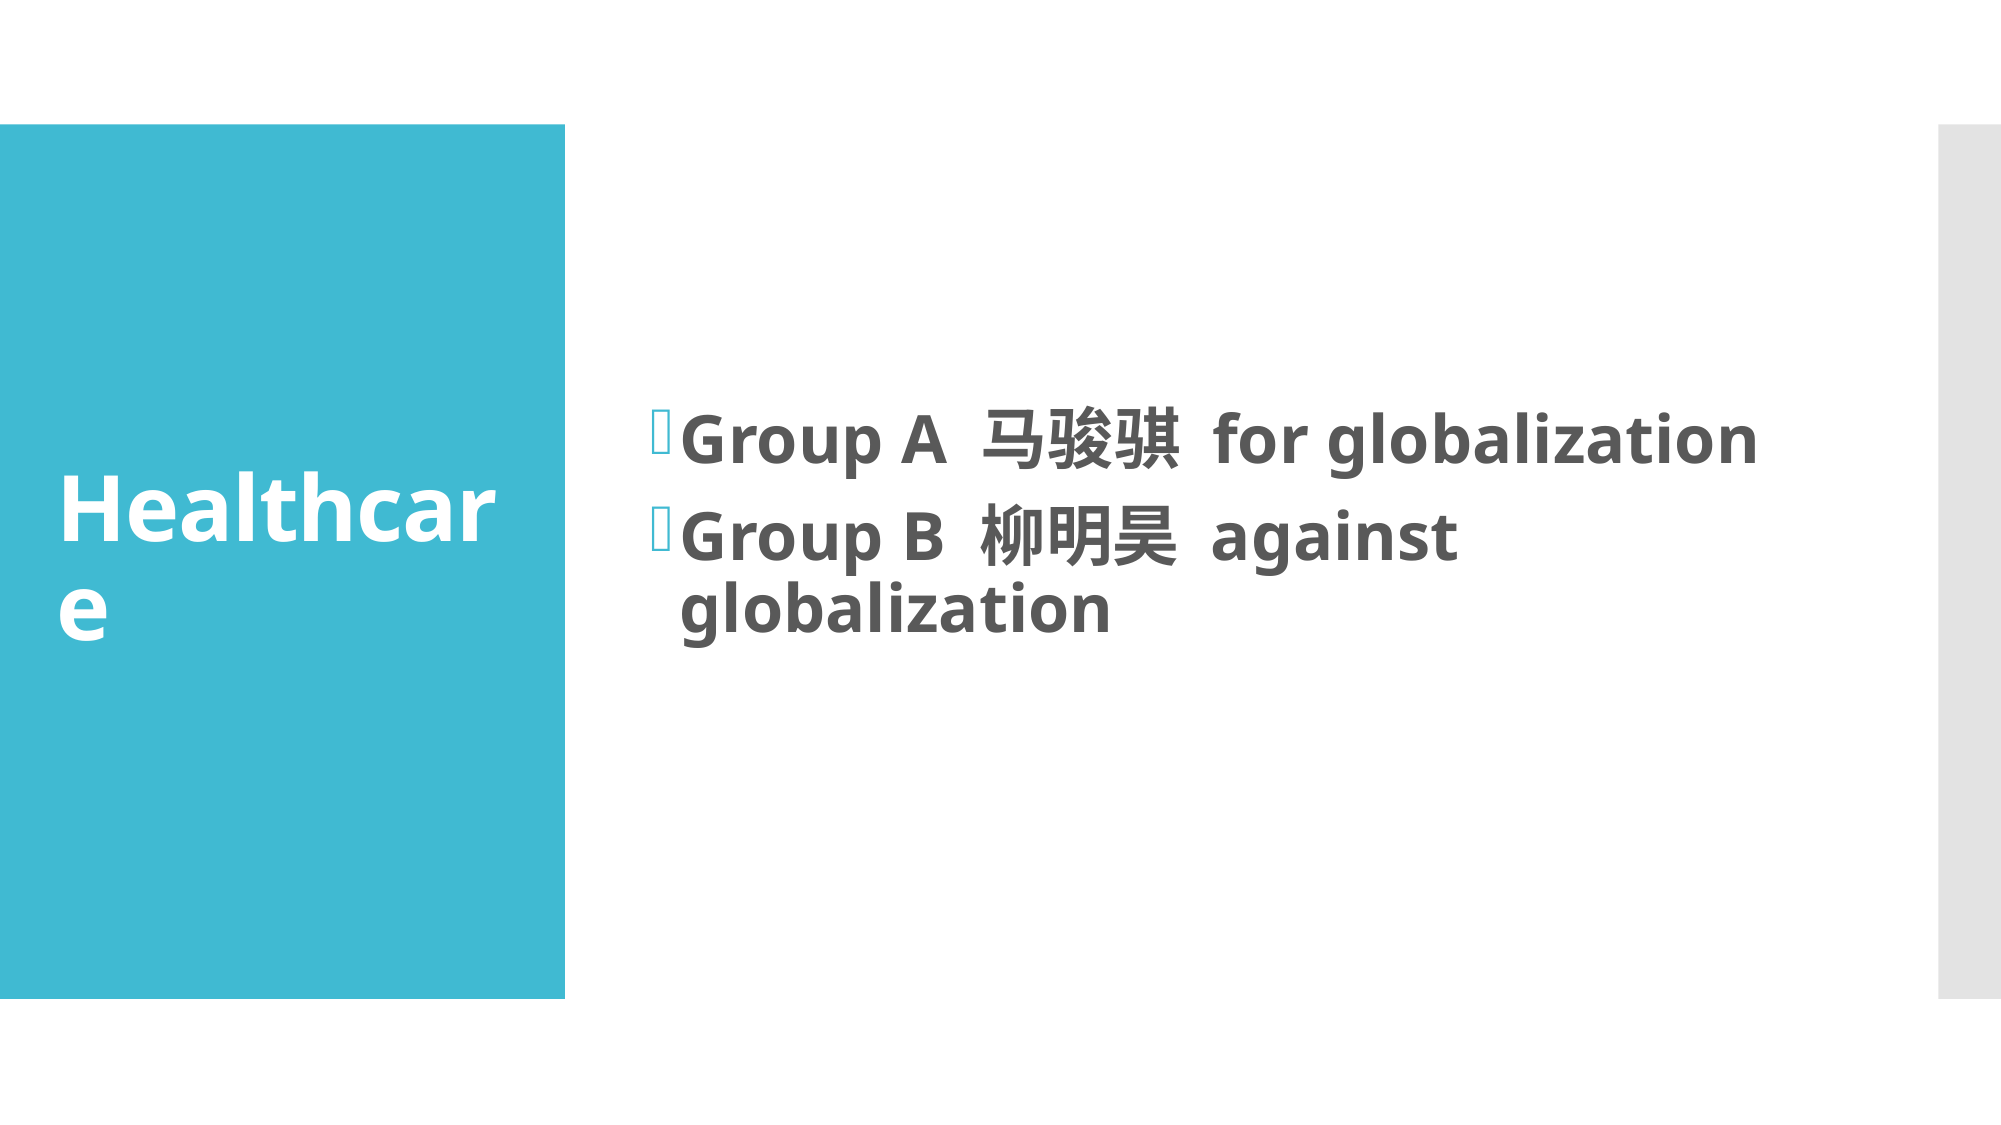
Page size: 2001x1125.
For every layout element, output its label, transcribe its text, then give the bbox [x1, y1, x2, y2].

list Group A 马骏骐 for globalization Group B 柳明昊 against globalization [634, 141, 1835, 982]
title Healthcare [41, 184, 525, 940]
